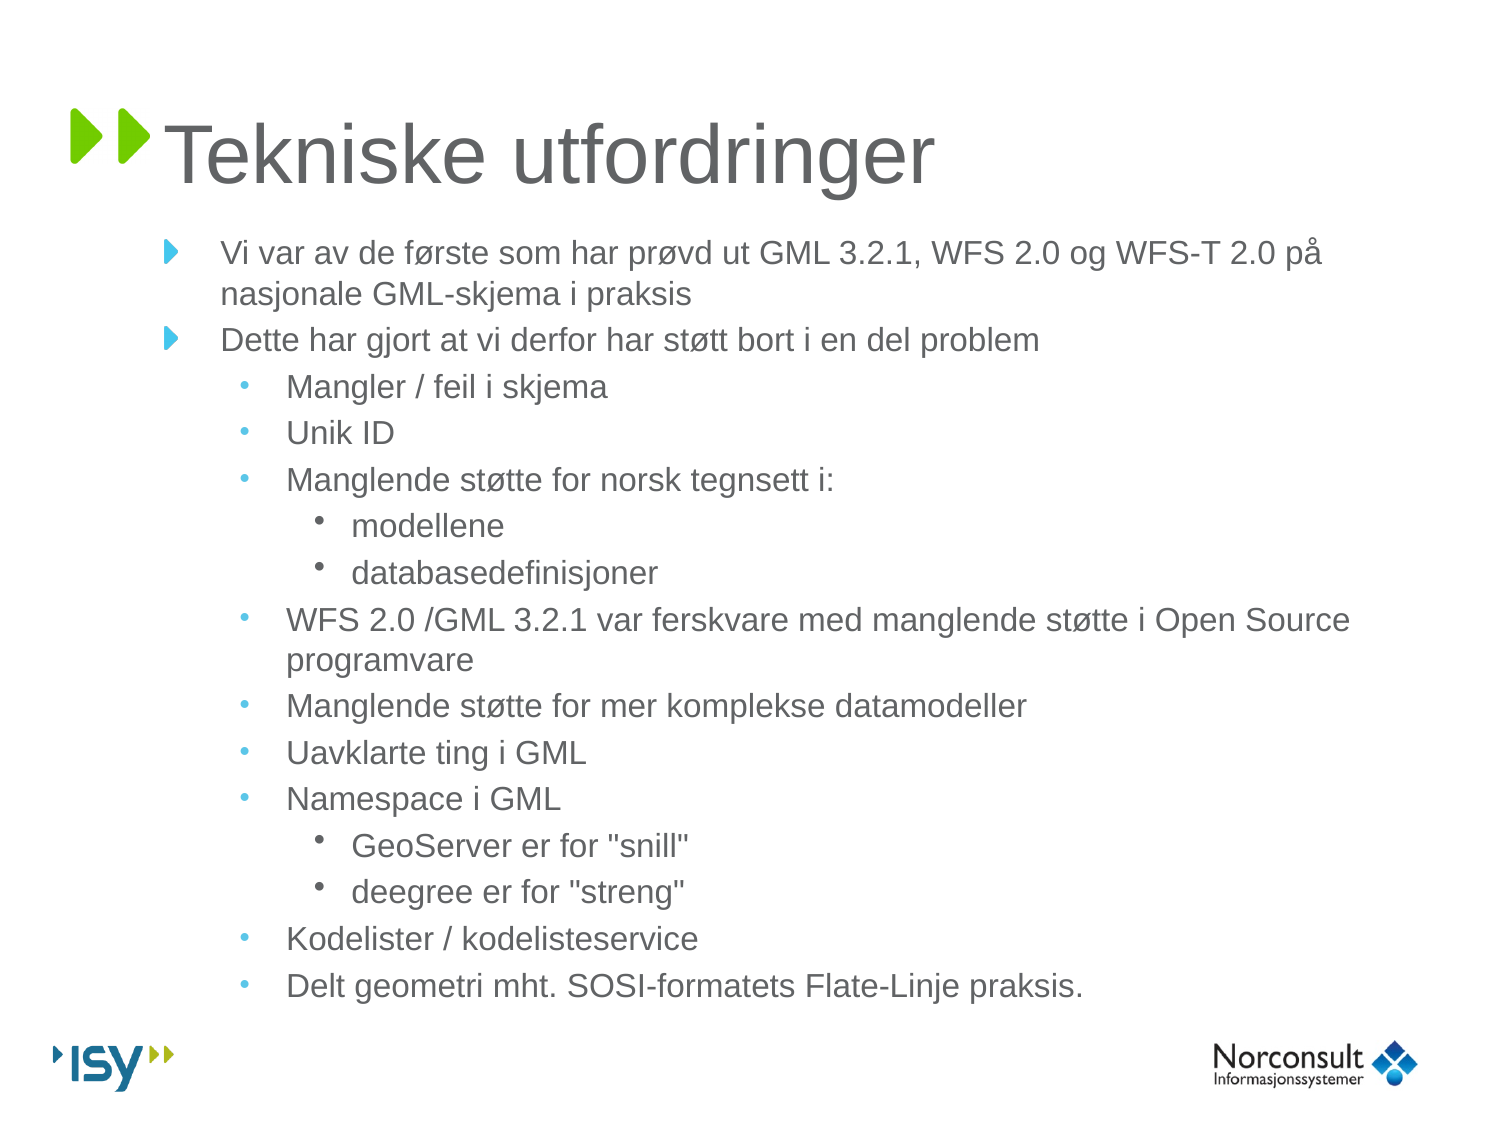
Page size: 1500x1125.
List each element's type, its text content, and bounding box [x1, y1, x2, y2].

picture [50, 1037, 176, 1100]
picture [70, 108, 150, 164]
title Tekniske utfordringer [163, 99, 1419, 209]
picture [1211, 1040, 1418, 1091]
picture [164, 326, 178, 350]
list Vi var av de første som har prøvd ut GML 3.2.1, WFS 2.0 og WFS-T 2.0 på nasjonale GML-skjema i praksis Dette har gjort at vi derfor har støtt bort i en del problem Mangler / feil i skjema Unik ID Manglende støtte for norsk tegnsett i: modellene databasedefinisjoner WFS 2.0 /GML 3.2.1 var ferskvare med manglende støtte i Open Source programvare Manglende støtte for mer komplekse datamodeller Uavklarte ting i GML Namespace i GML GeoServer er for "snill" deegree er for "streng" Kodelister / kodelisteservice Delt geometri mht. SOSI-formatets Flate-Linje praksis. [164, 231, 1418, 1024]
picture [164, 239, 178, 264]
